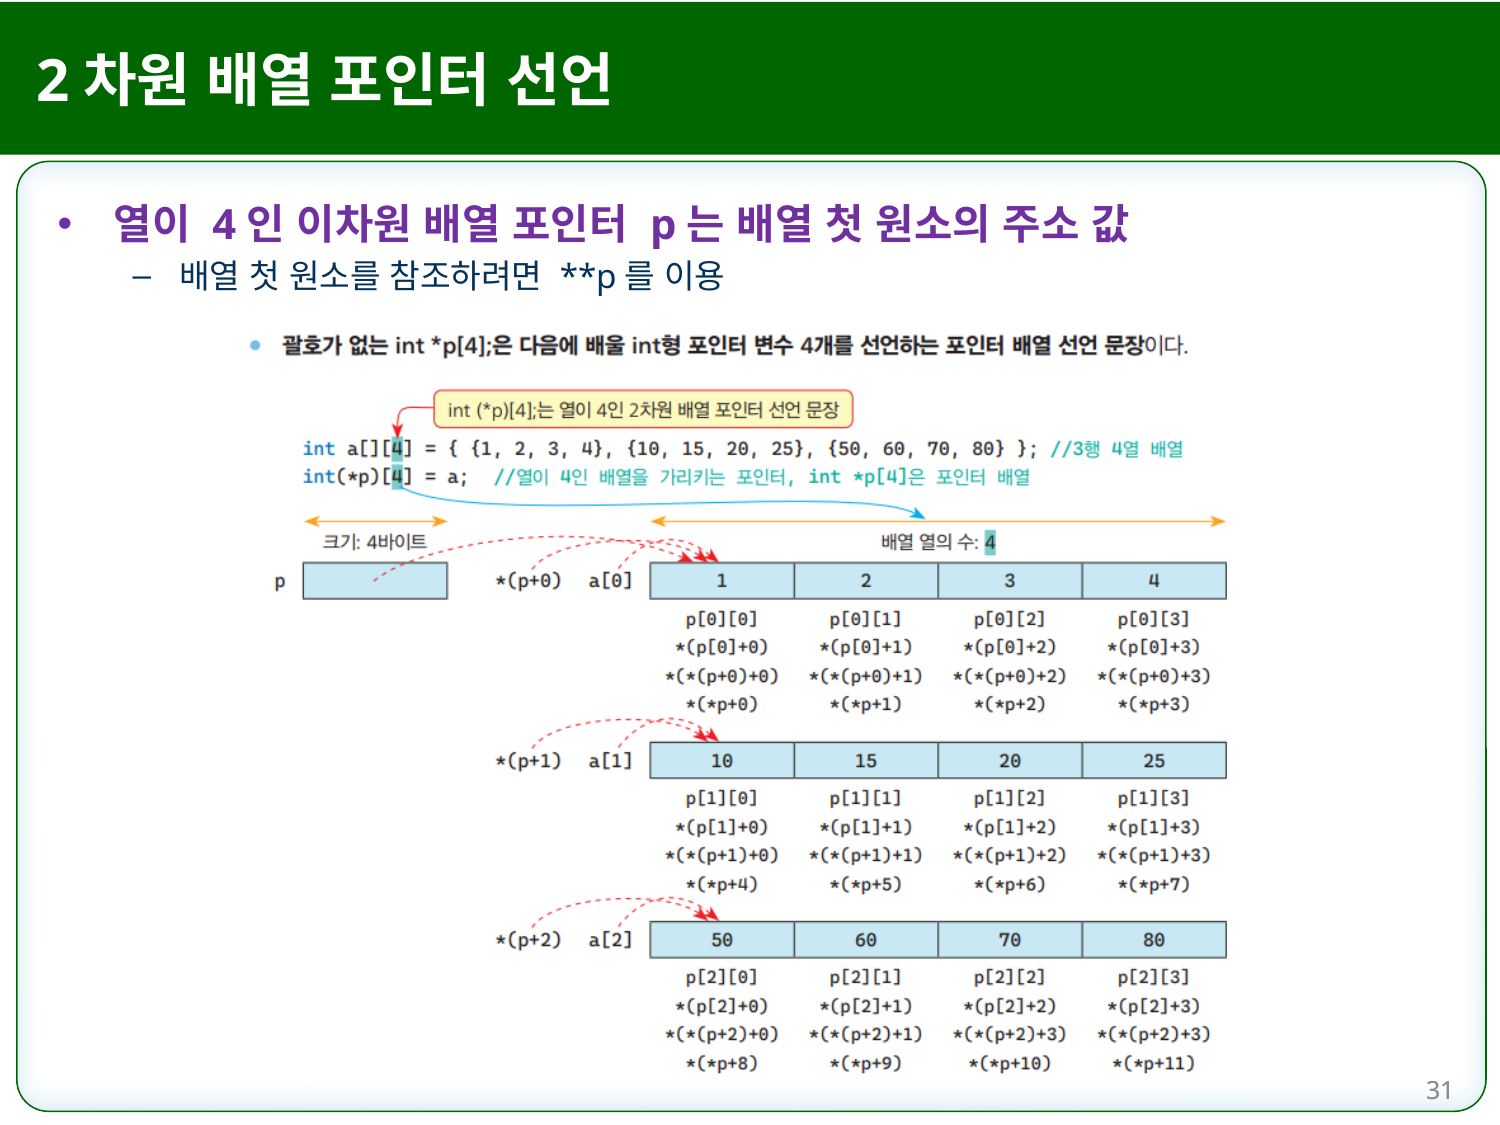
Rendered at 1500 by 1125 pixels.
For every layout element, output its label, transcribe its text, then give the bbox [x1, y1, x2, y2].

title 2차원 배열 포인터 선언 [21, 40, 1476, 115]
slide_number 31 [1119, 1071, 1470, 1112]
picture [233, 318, 1246, 1086]
list 열이 4인 이차원 배열 포인터 p는 배열 첫 원소의 주소 값 배열 첫 원소를 참조하려면 **p를 이용 [42, 190, 1454, 1065]
